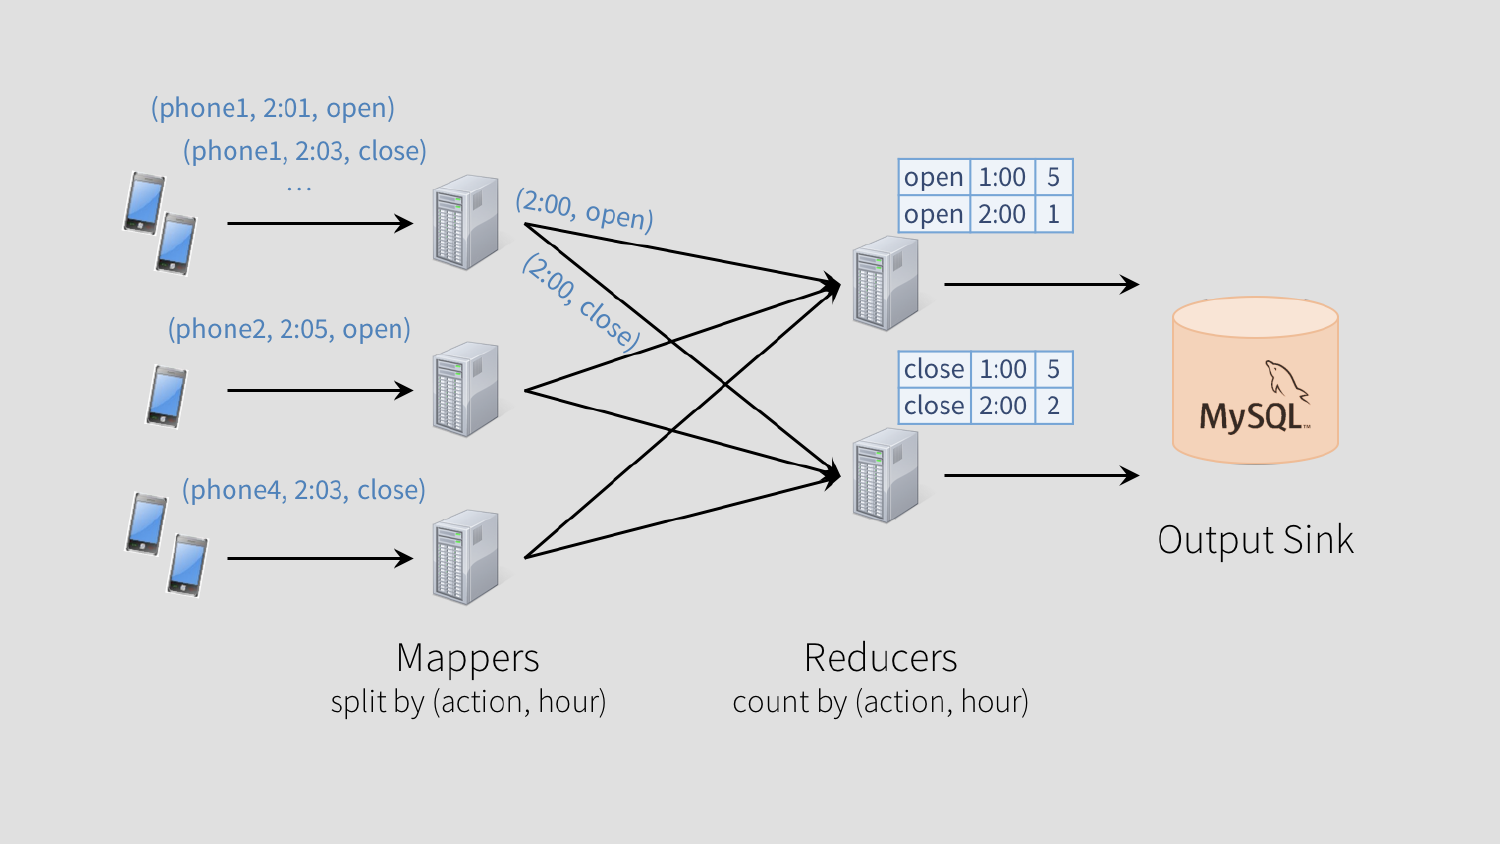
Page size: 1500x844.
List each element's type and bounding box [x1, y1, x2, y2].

picture [121, 79, 1379, 740]
